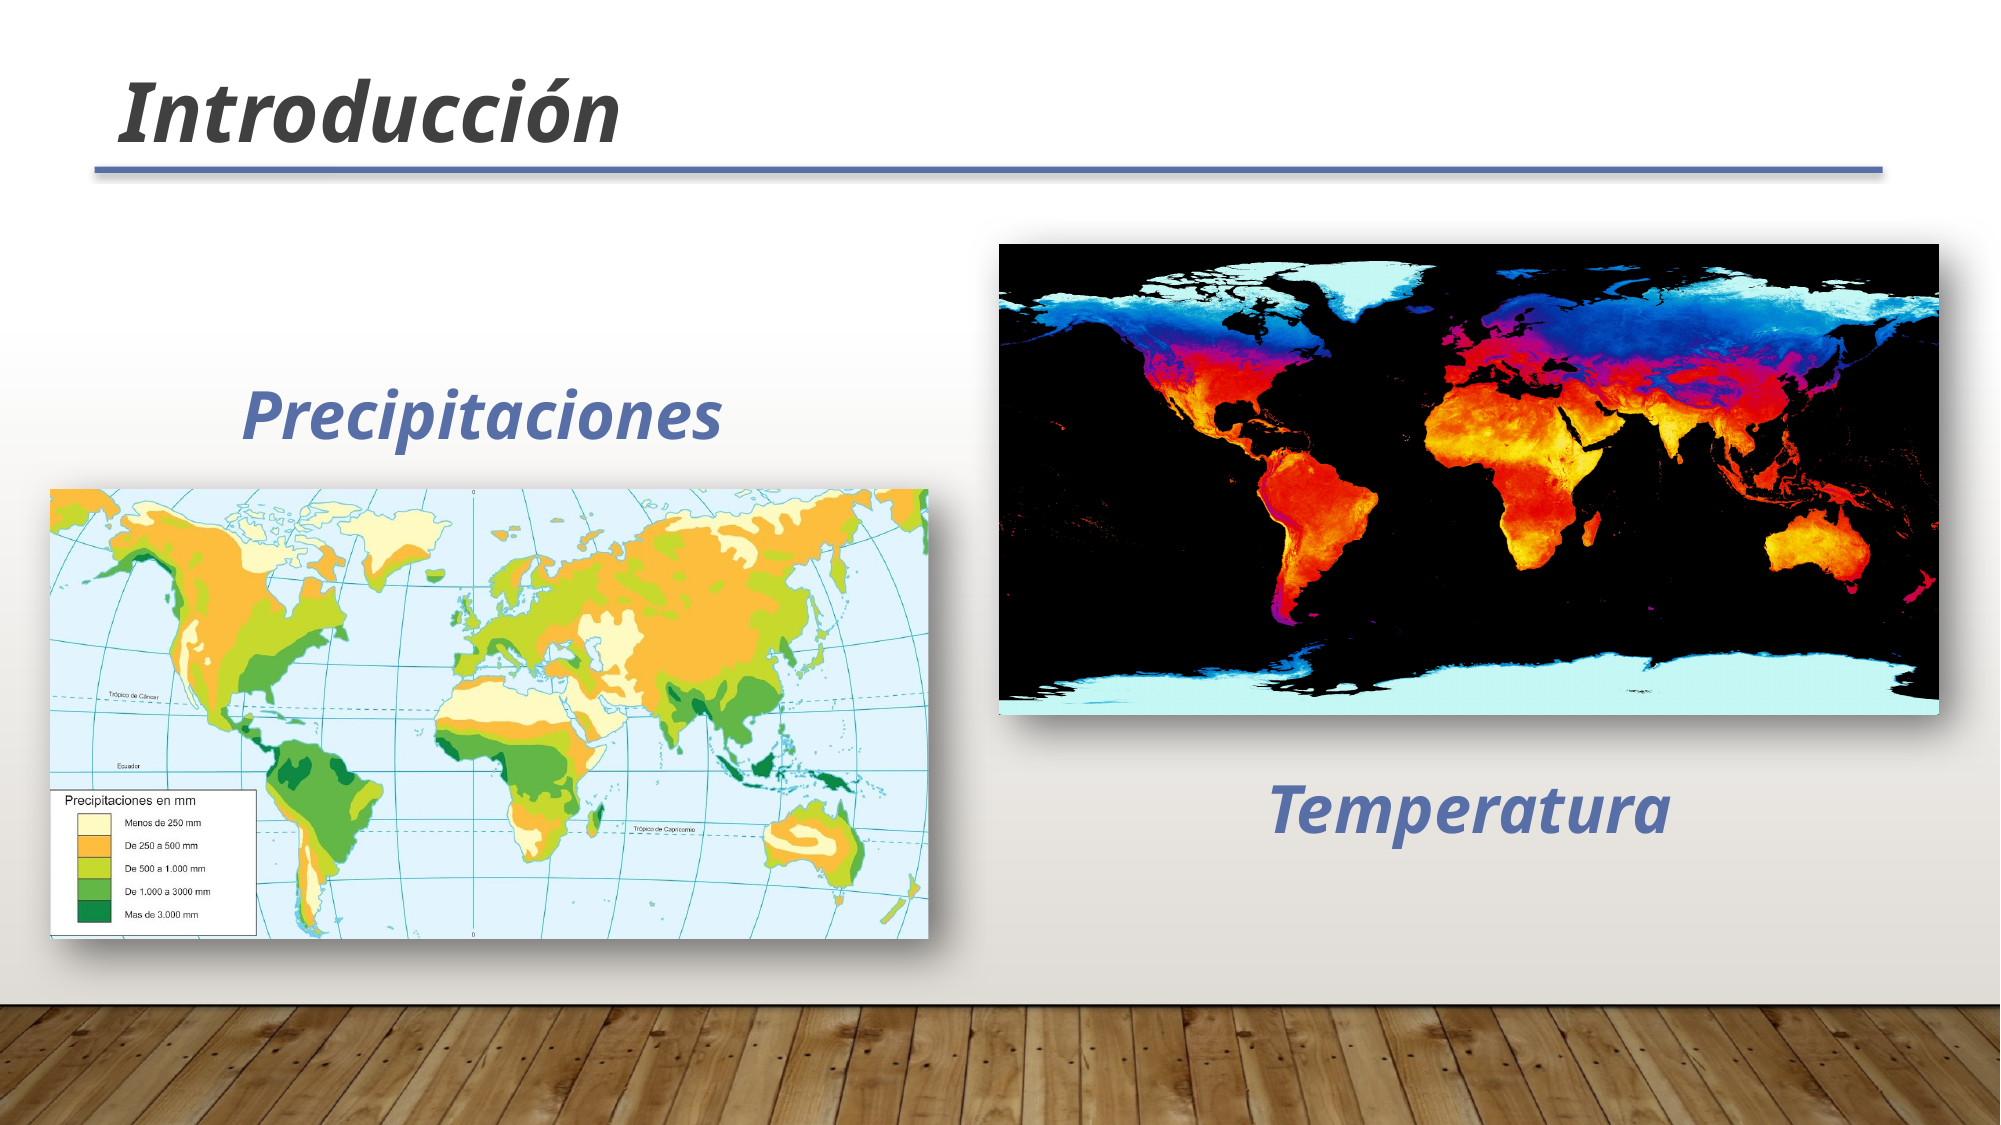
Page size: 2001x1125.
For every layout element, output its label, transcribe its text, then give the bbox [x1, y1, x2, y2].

picture [49, 489, 929, 939]
text_box Temperatura [1194, 759, 1745, 854]
picture [0, 1007, 2000, 1125]
text_box Introducción [106, 52, 719, 167]
text_box Precipitaciones [202, 365, 764, 461]
text_box [94, 166, 1883, 173]
picture [999, 244, 1939, 715]
